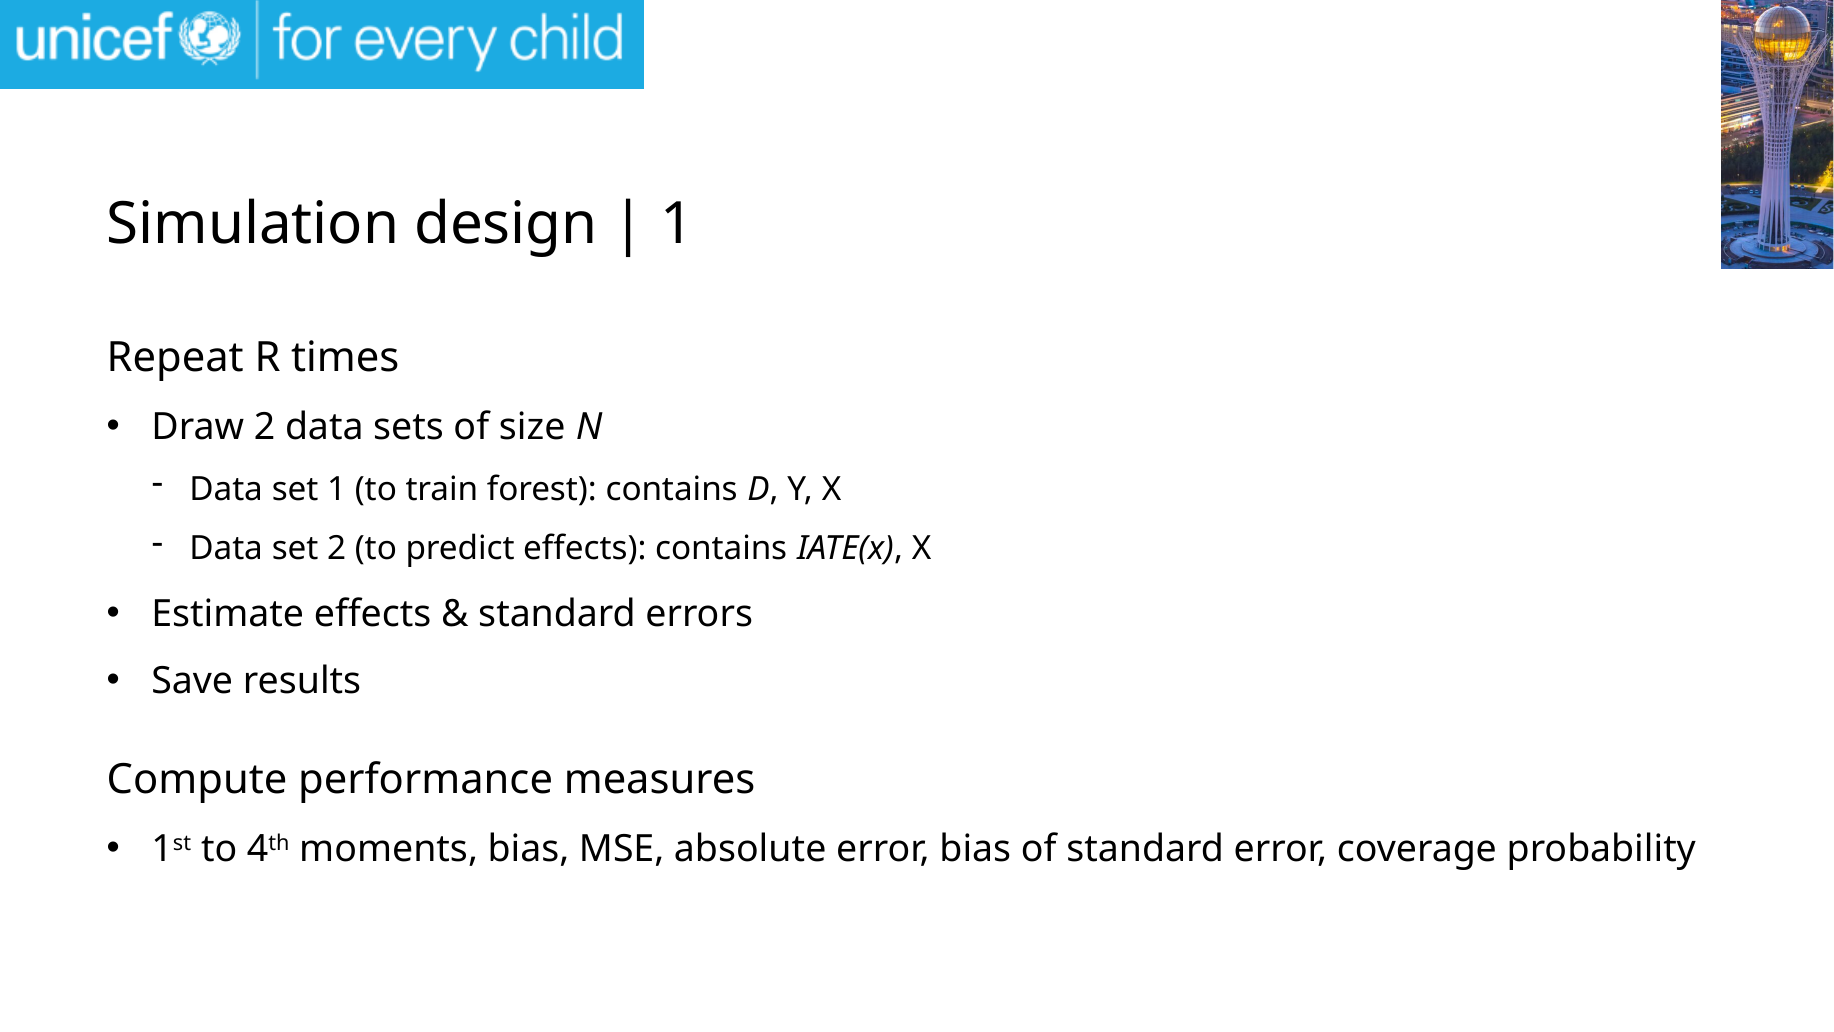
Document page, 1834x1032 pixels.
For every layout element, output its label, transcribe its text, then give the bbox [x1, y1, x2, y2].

picture [1721, 0, 1834, 269]
title Simulation design | 1 [91, 173, 1745, 268]
picture [0, 0, 644, 89]
list Repeat R times Draw 2 data sets of size N Data set 1 (to train forest): contains D, Y, X Data set 2 (to predict effects): contains IATE(x), X Estimate effects & standard errors Save results Compute performance measures 1st to 4th moments, bias, MSE, absolute error, bias of standard error, coverage probability [91, 296, 1742, 941]
